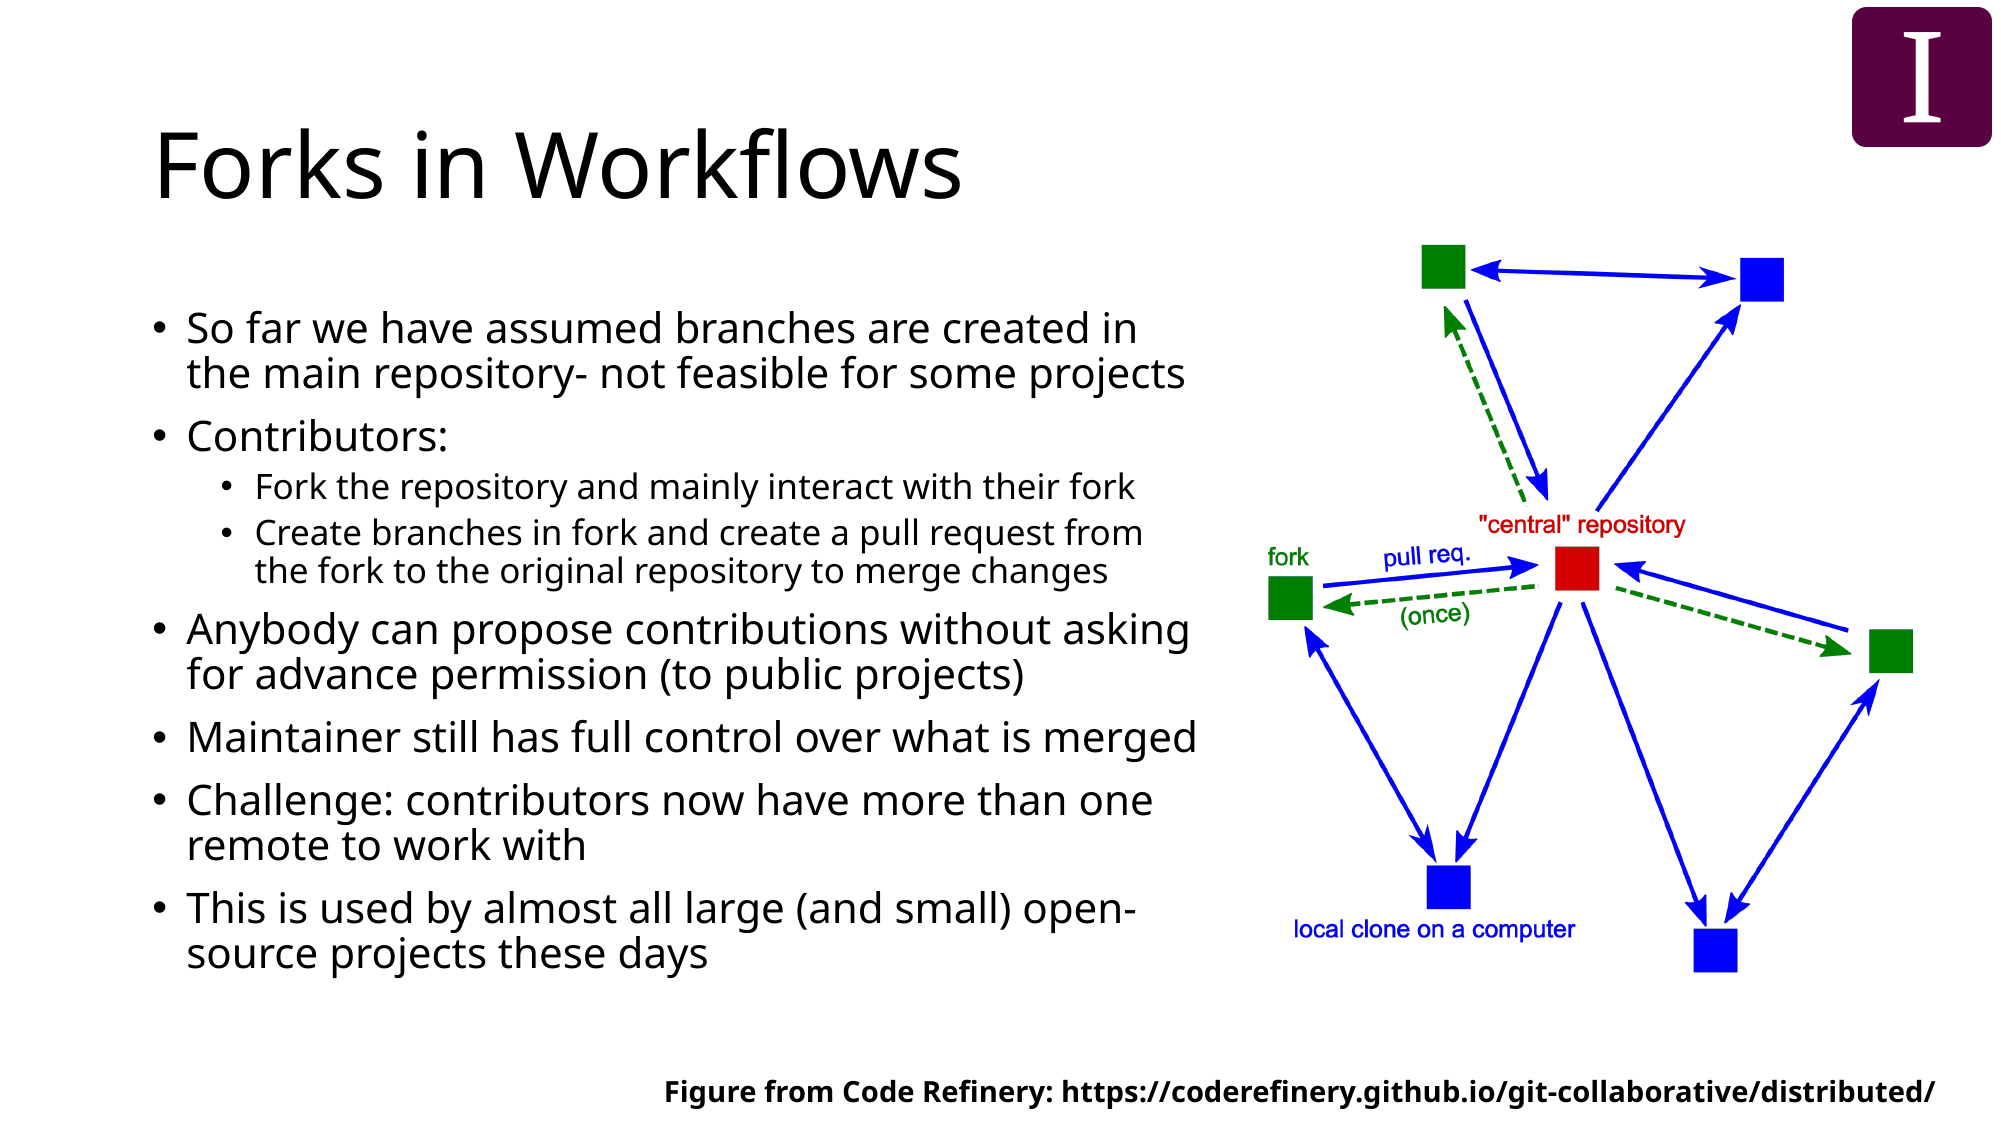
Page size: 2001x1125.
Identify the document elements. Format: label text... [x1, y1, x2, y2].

picture [1267, 243, 1914, 973]
text_box Figure from Code Refinery: https://coderefinery.github.io/git-collaborative/distributed/ [649, 1065, 1952, 1116]
list So far we have assumed branches are created in the main repository- not feasible for some projects Contributors: Fork the repository and mainly interact with their fork Create branches in fork and create a pull request from the fork to the original repository to merge changes Anybody can propose contributions without asking for advance permission (to public projects) Maintainer still has full control over what is merged Challenge: contributors now have more than one remote to work with This is used by almost all large (and small) open-source projects these days [137, 299, 1216, 1066]
title Forks in Workflows [137, 59, 1863, 278]
picture [1852, 7, 1992, 147]
